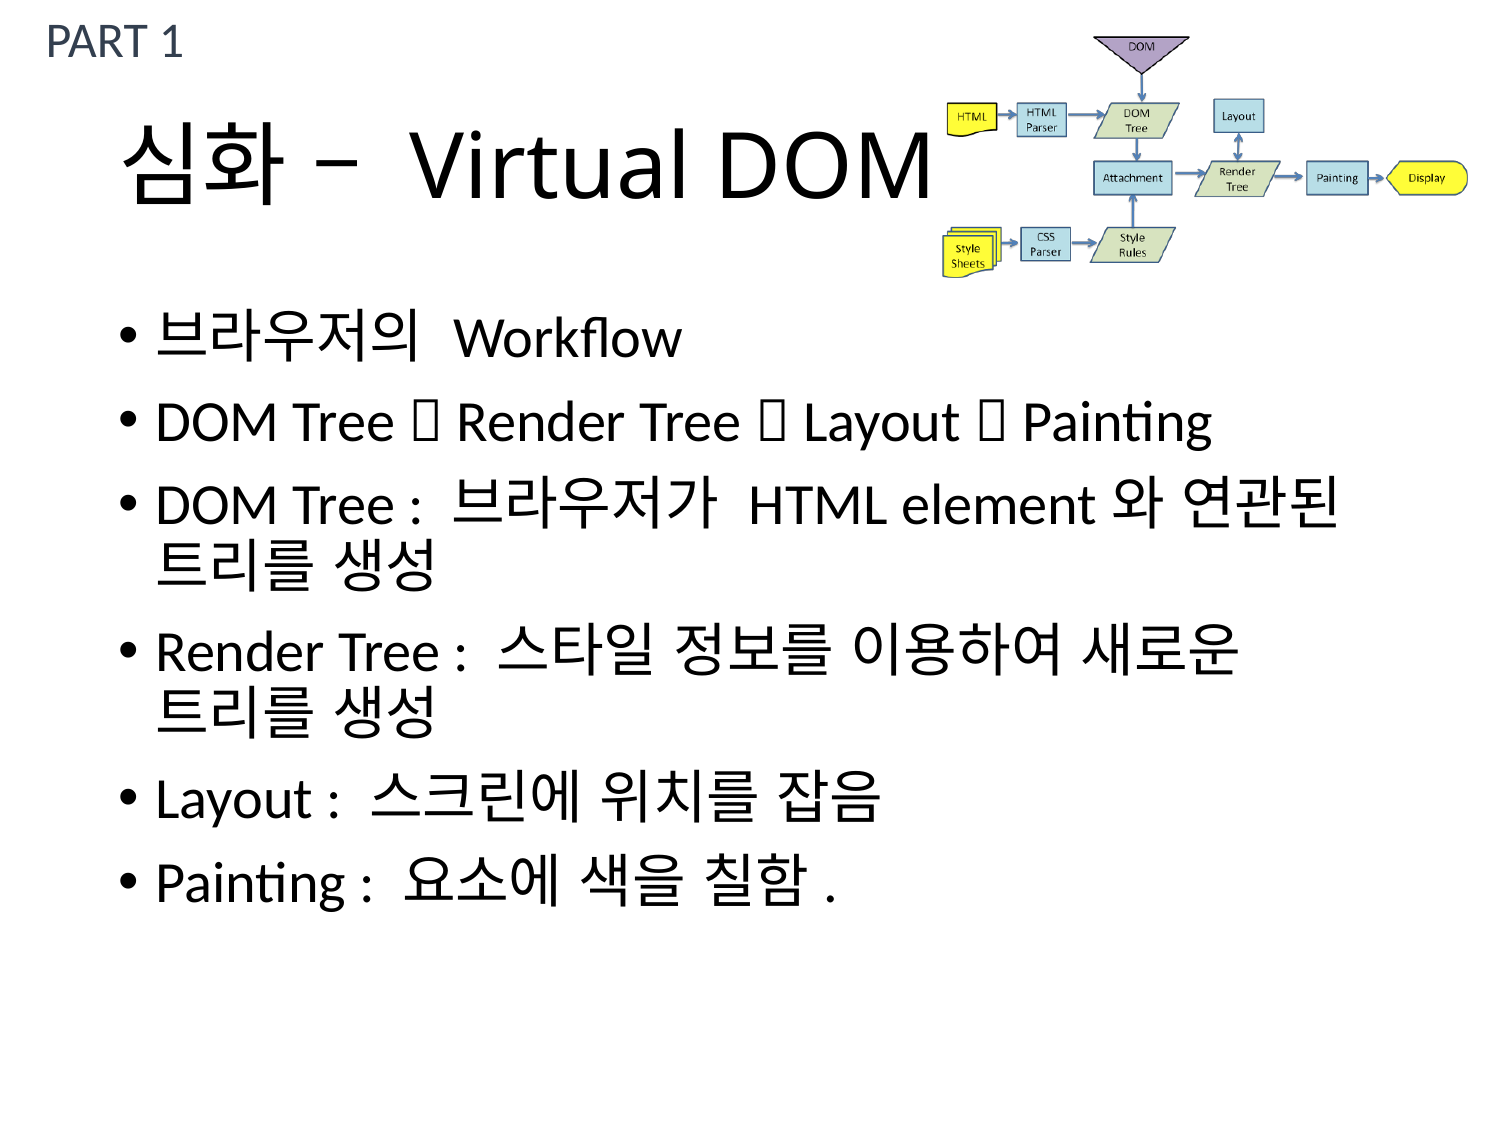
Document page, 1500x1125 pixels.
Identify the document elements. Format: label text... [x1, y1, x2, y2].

title 심화 – Virtual DOM [103, 59, 942, 278]
picture [942, 34, 1468, 278]
text_box PART 1 [30, 0, 200, 75]
list 브라우저의 Workflow DOM Tree  Render Tree  Layout  Painting DOM Tree : 브라우저가 HTML element와 연관된 트리를 생성 Render Tree : 스타일 정보를 이용하여 새로운 트리를 생성 Layout : 스크린에 위치를 잡음 Painting : 요소에 색을 칠함. [103, 299, 1397, 1014]
